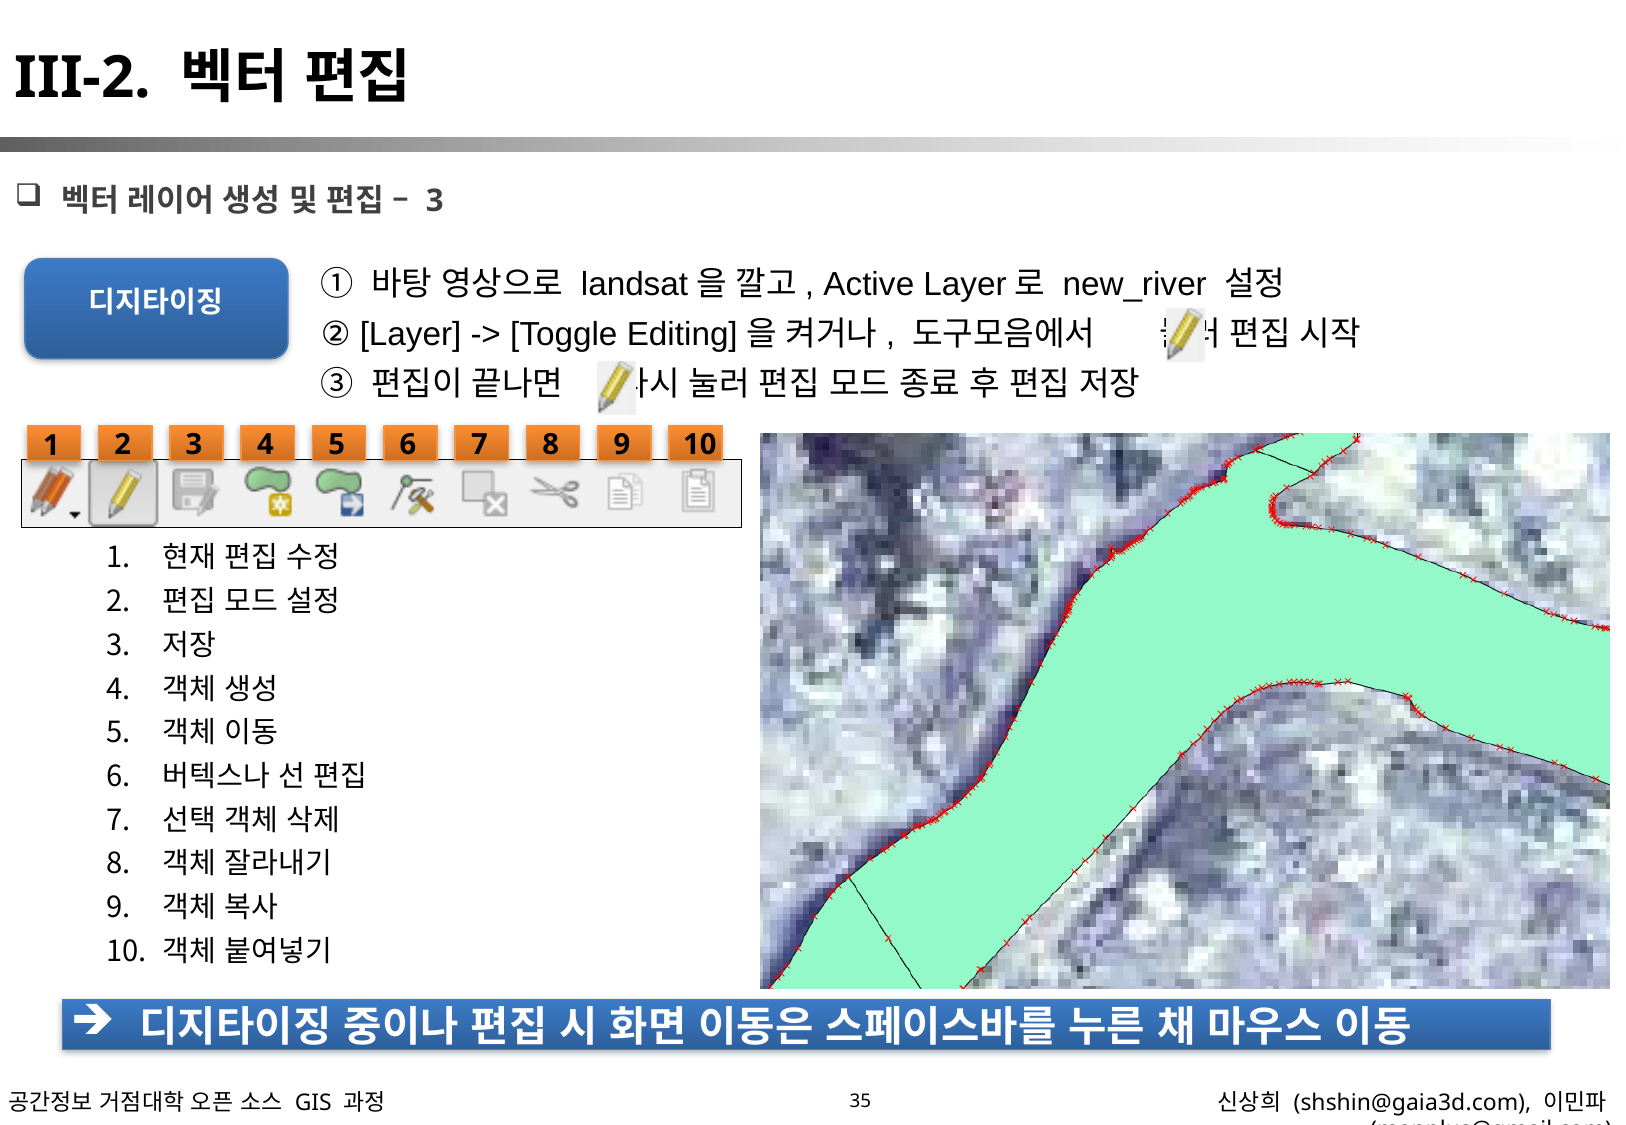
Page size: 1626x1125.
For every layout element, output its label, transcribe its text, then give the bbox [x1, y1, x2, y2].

text_box 현재 편집 수정 편집 모드 설정 저장 객체 생성 객체 이동 버텍스나 선 편집 선택 객체 삭제 객체 잘라내기 객체 복사 객체 붙여넣기 [97, 538, 369, 968]
text_box III-2. 벡터 편집 [0, 0, 1478, 149]
text_box 8 [526, 425, 580, 457]
text_box 9 [597, 425, 652, 457]
slide_number 35 [670, 1086, 1050, 1118]
text_box 7 [454, 425, 509, 457]
text_box 벡터 레이어 생성 및 편집 – 3 [0, 148, 1577, 231]
text_box 디지타이징 [24, 257, 289, 360]
text_box 6 [383, 425, 438, 457]
picture [1166, 308, 1206, 363]
text_box ① 바탕 영상으로 landsat을 깔고, Active Layer로 new_river 설정 ② [Layer] -> [Toggle Editing]을 켜거나, 도구모음에서 눌러 편집 시작 ③ 편집이 끝나면 다시 눌러 편집 모드 종료 후 편집 저장 [312, 262, 1525, 403]
text_box 디지타이징 중이나 편집 시 화면 이동은 스페이스바를 누른 채 마우스 이동 [62, 999, 1550, 1050]
text_box 2 [98, 425, 153, 457]
picture [21, 459, 742, 528]
picture [760, 433, 1610, 990]
text_box 5 [312, 425, 366, 457]
text_box 10 [668, 425, 723, 457]
text_box 3 [169, 425, 224, 457]
text_box 1 [27, 425, 81, 457]
text_box 4 [240, 425, 295, 457]
picture [597, 361, 637, 415]
